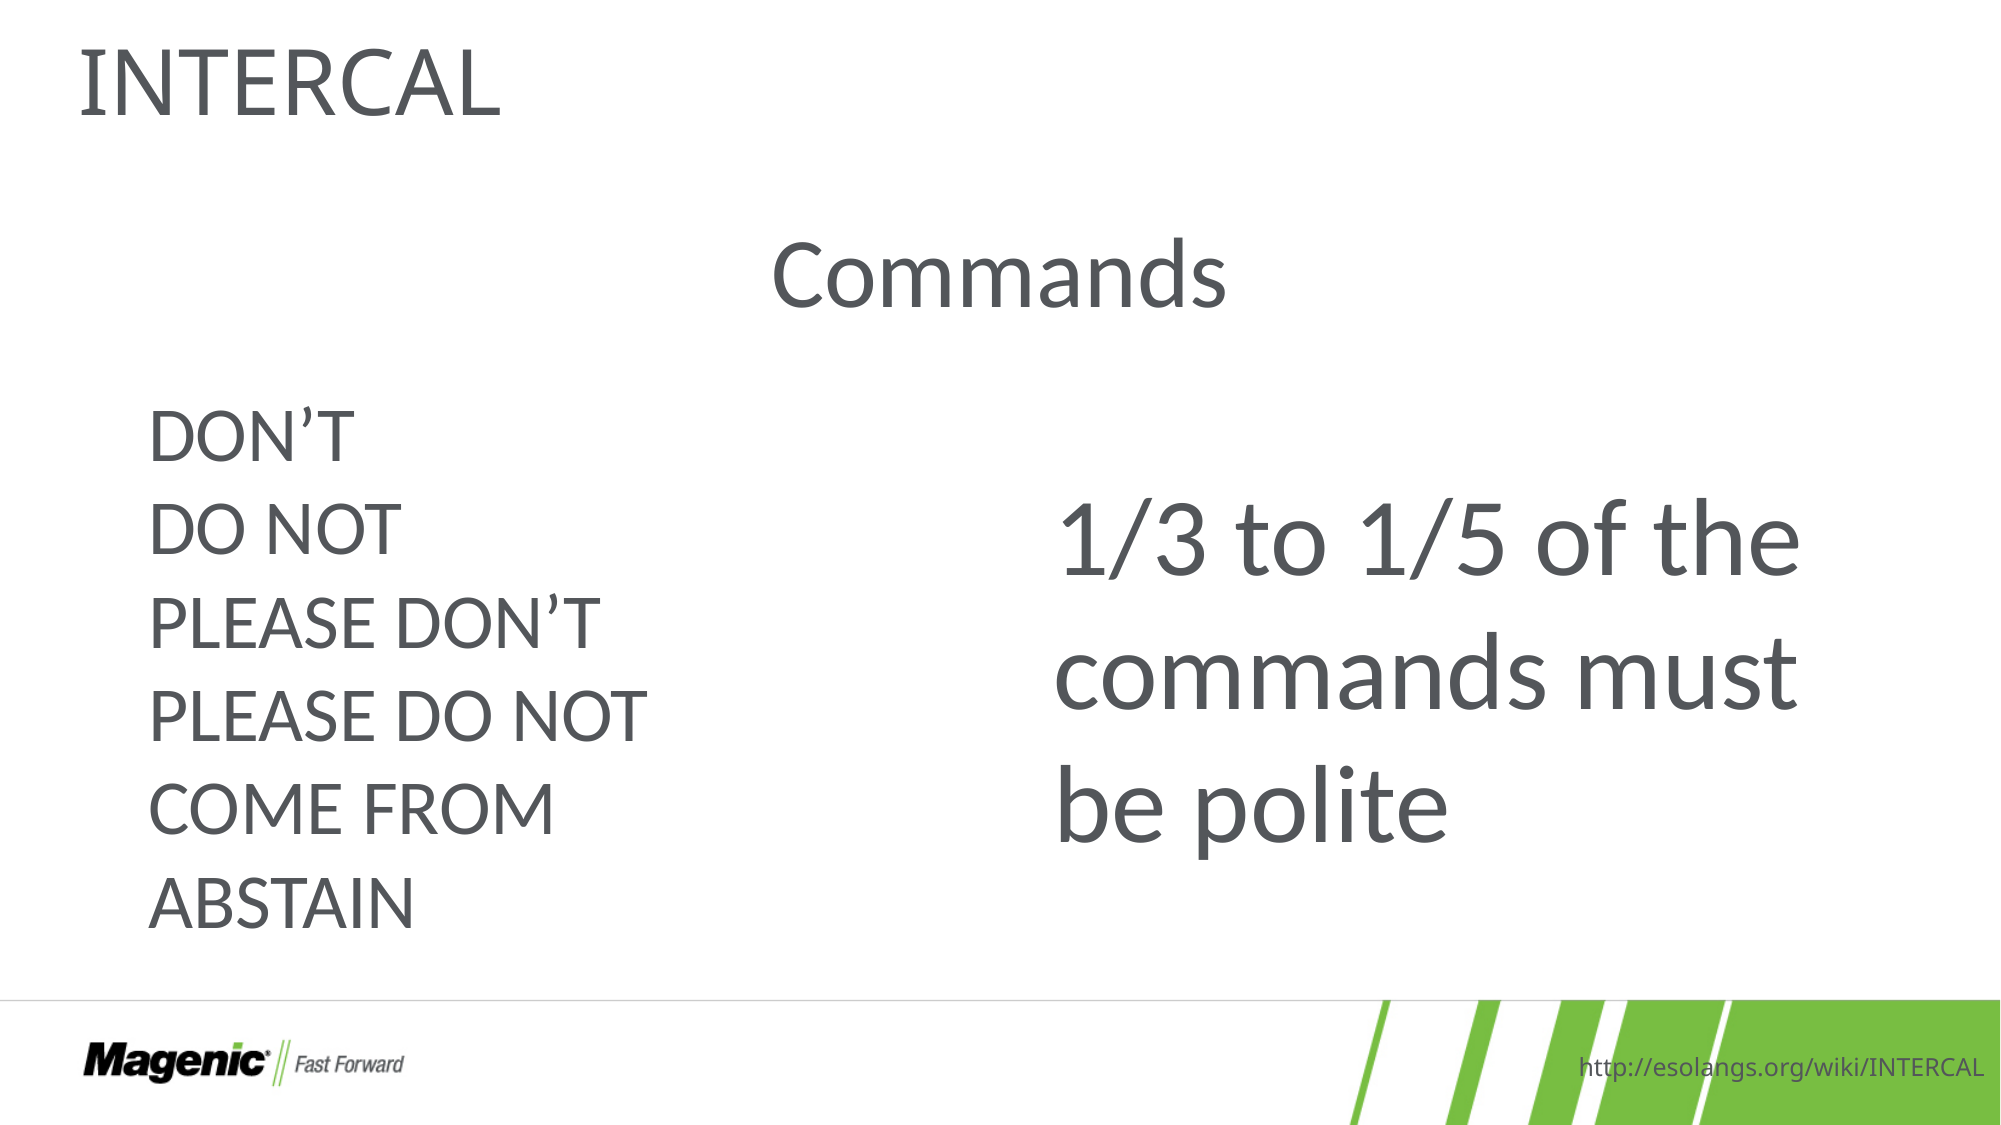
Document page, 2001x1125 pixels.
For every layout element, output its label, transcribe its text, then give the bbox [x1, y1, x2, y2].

title INTERCAL [63, 41, 1938, 131]
text_box DON’T DO NOT PLEASE DON’T PLEASE DO NOT COME FROM ABSTAIN [133, 376, 928, 952]
text_box 1/3 to 1/5 of the commands must be polite [1038, 457, 1833, 872]
text_box Commands [350, 200, 1650, 335]
picture [0, 0, 2001, 1125]
text_box http://esolangs.org/wiki/INTERCAL [920, 1029, 2000, 1104]
